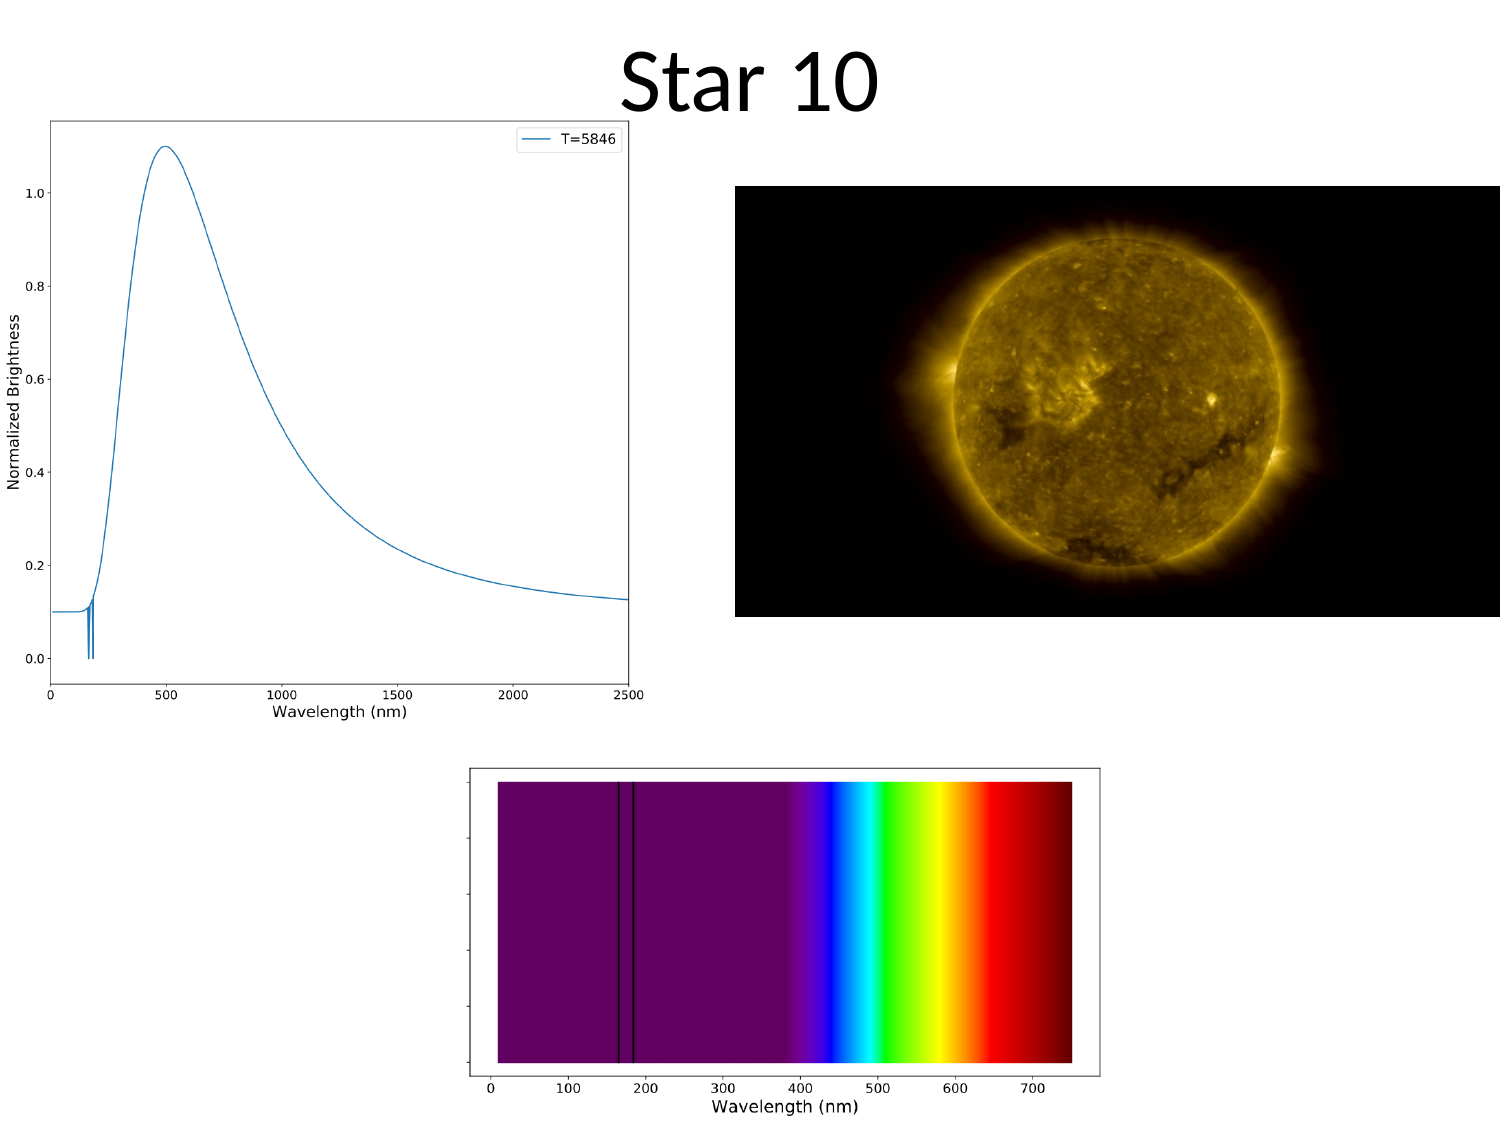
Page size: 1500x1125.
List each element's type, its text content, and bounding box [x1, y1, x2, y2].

title Star 10 [75, 0, 1425, 169]
picture [0, 31, 1180, 1125]
picture [734, 186, 1500, 617]
